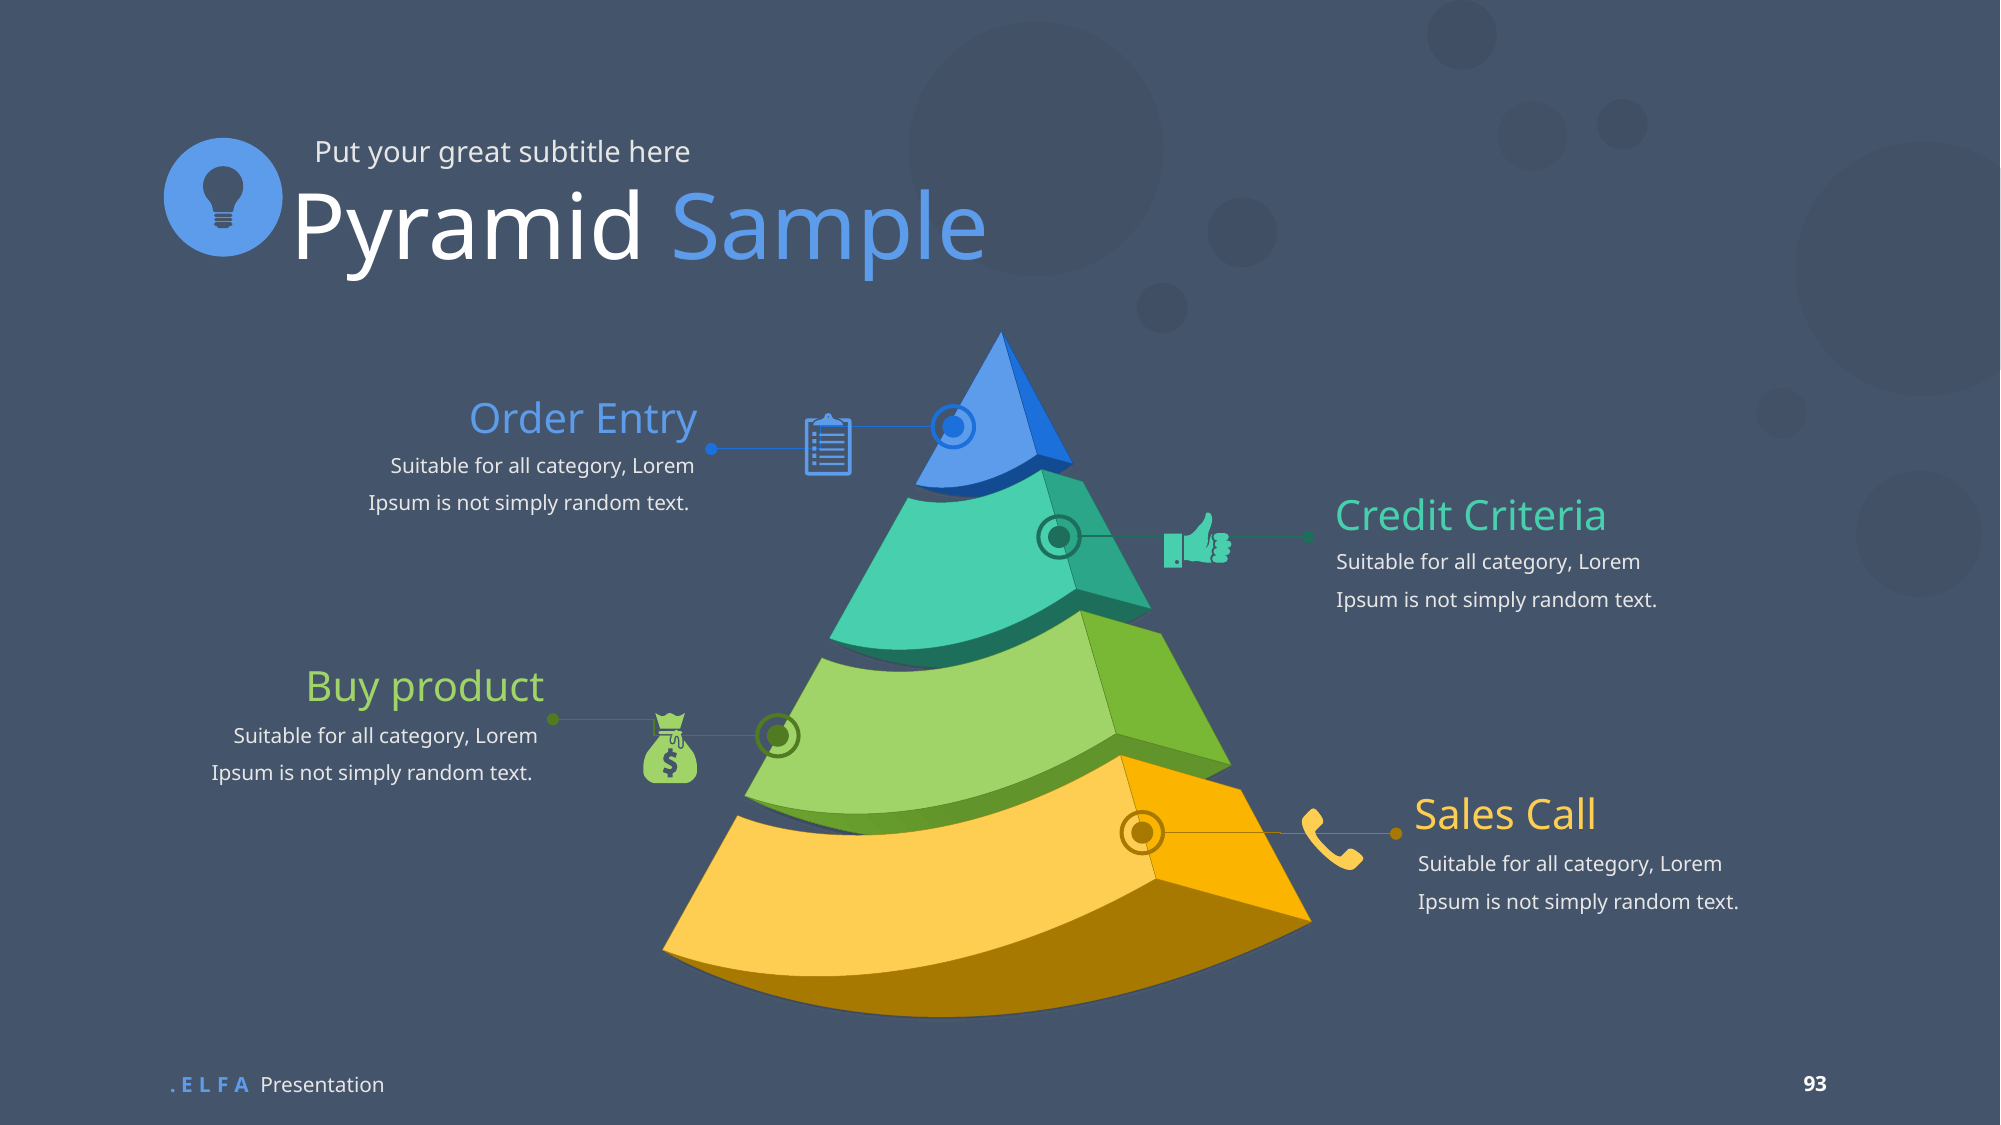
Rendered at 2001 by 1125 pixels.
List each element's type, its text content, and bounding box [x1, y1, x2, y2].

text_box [755, 712, 801, 759]
text_box Pyramid Sample [275, 160, 1005, 285]
text_box [804, 413, 852, 426]
text_box [162, 136, 284, 258]
text_box [1164, 538, 1182, 568]
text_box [193, 651, 553, 789]
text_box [930, 404, 977, 450]
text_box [744, 610, 1232, 754]
text_box [655, 712, 685, 719]
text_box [1403, 780, 1763, 917]
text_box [1119, 809, 1166, 856]
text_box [552, 719, 760, 736]
text_box [847, 449, 852, 469]
text_box [804, 449, 829, 476]
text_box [914, 330, 1074, 469]
text_box [1184, 538, 1232, 563]
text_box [711, 426, 931, 449]
text_box [819, 462, 845, 466]
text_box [350, 384, 710, 519]
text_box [829, 469, 1152, 610]
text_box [662, 754, 1312, 1118]
text_box [1312, 834, 1364, 870]
text_box [643, 736, 694, 784]
text_box [1312, 808, 1324, 832]
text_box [1321, 481, 1681, 616]
text_box Put your great subtitle here [299, 126, 707, 160]
text_box [1184, 512, 1213, 536]
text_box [1036, 514, 1082, 560]
text_box [202, 166, 244, 229]
